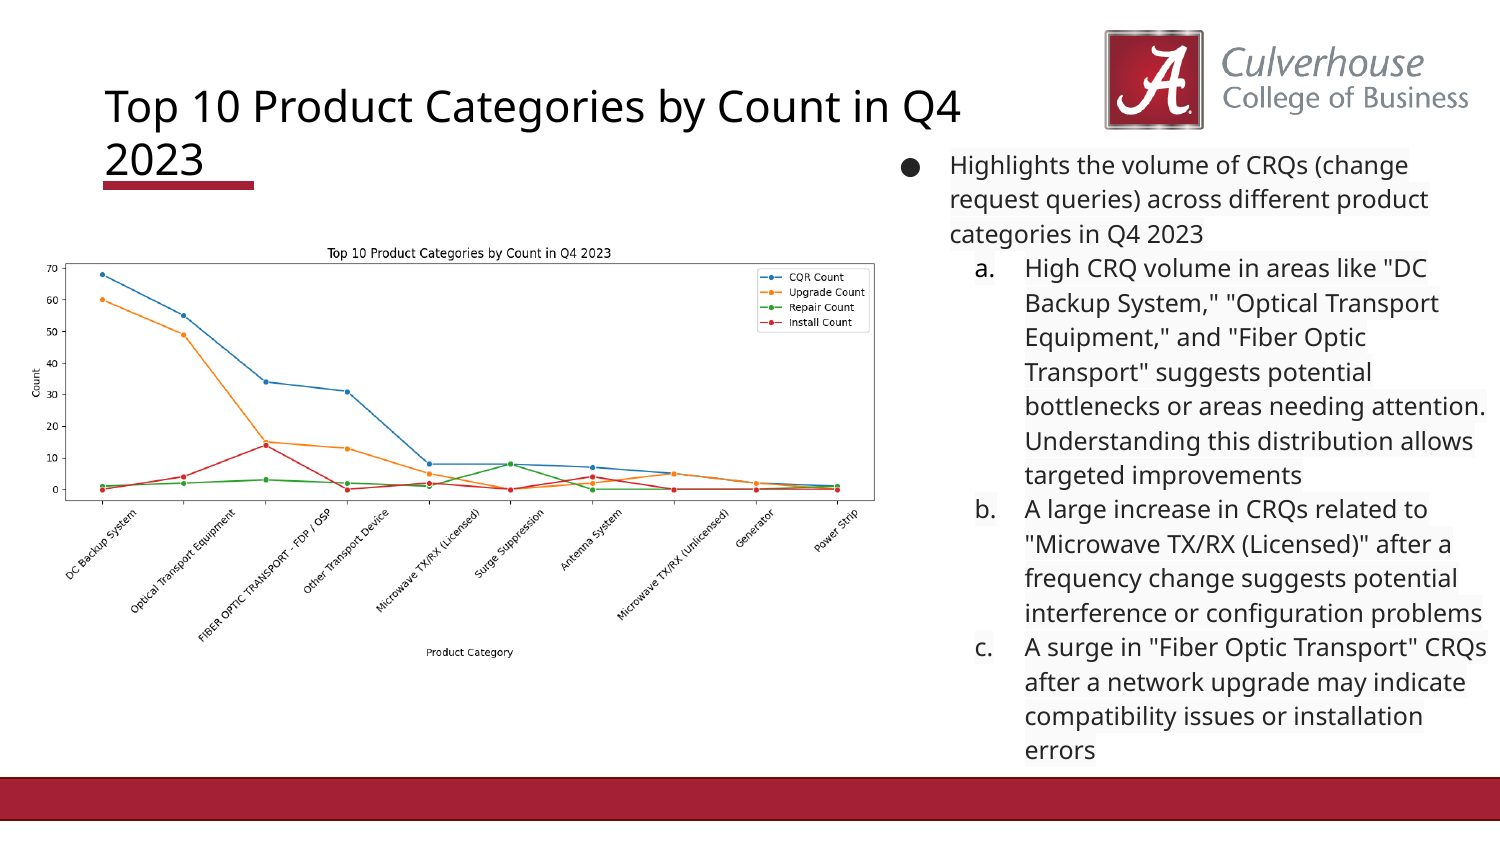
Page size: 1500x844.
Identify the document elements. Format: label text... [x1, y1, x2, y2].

picture [1104, 30, 1468, 130]
text_box Highlights the volume of CRQs (change request queries) across different product categories in Q4 2023 High CRQ volume in areas like "DC Backup System," "Optical Transport Equipment," and "Fiber Optic Transport" suggests potential bottlenecks or areas needing attention. Understanding this distribution allows targeted improvements A large increase in CRQs related to "Microwave TX/RX (Licensed)" after a frequency change suggests potential interference or configuration problems A surge in "Fiber Optic Transport" CRQs after a network upgrade may indicate compatibility issues or installation errors [859, 130, 1500, 844]
text_box [75, 34, 1064, 186]
picture [24, 239, 880, 665]
text_box Top 10 Product Categories by Count in Q4 2023 [89, 64, 1077, 216]
